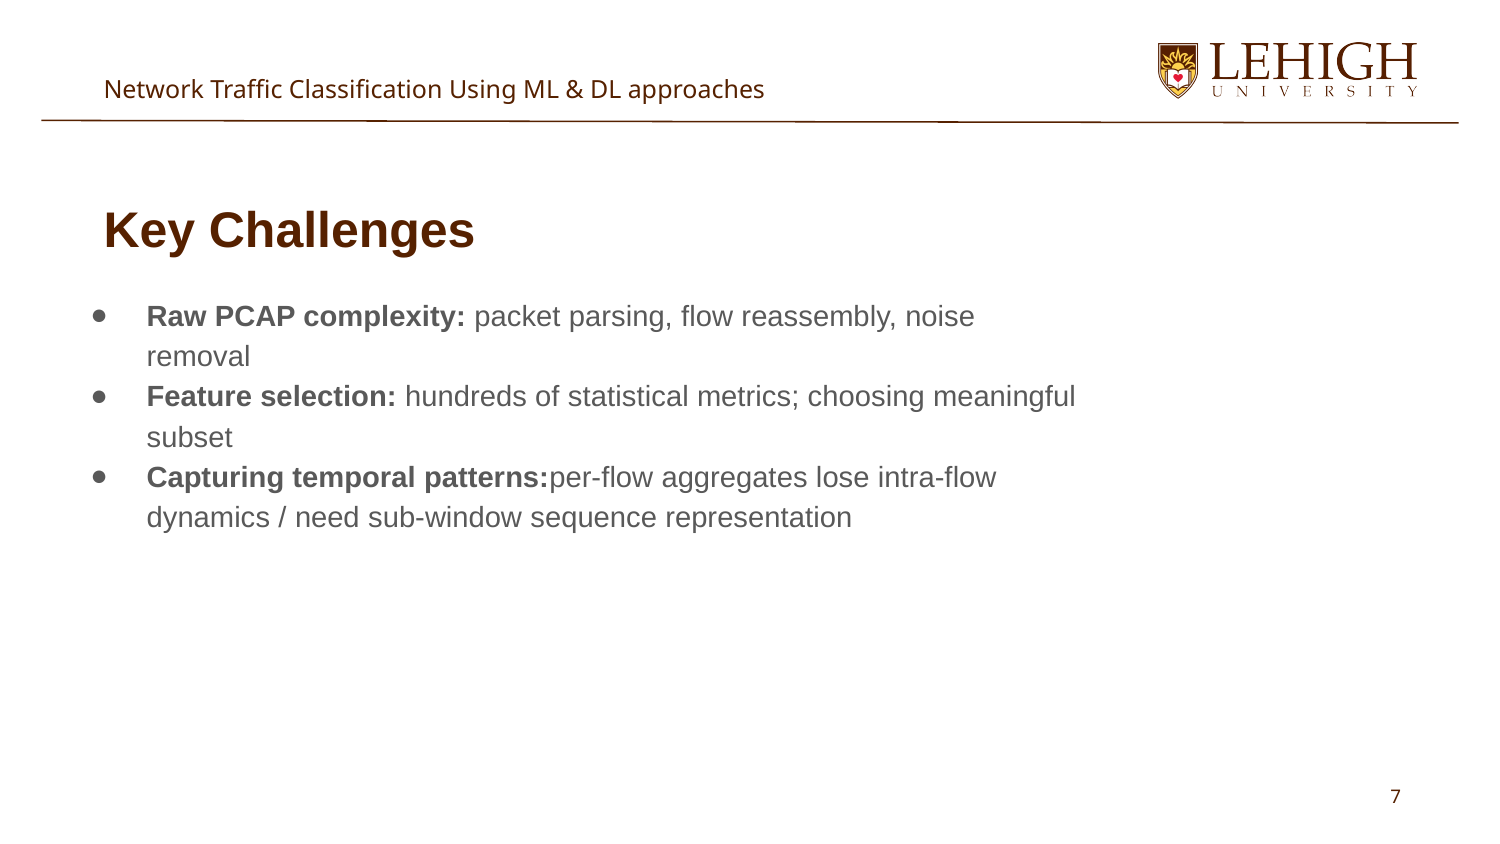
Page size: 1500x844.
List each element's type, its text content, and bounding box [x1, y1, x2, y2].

picture [1157, 42, 1417, 99]
slide_number Network Traffic Classification Using ML & DL approaches [88, 55, 1092, 118]
title Key Challenges [88, 170, 1092, 273]
slide_number 7 [1326, 764, 1417, 830]
list Raw PCAP complexity: packet parsing, flow reassembly, noise removal Feature selection: hundreds of statistical metrics; choosing meaningful subset Capturing temporal patterns:per-flow aggregates lose intra-flow dynamics / need sub-window sequence representation [56, 277, 1092, 702]
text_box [41, 120, 1459, 124]
